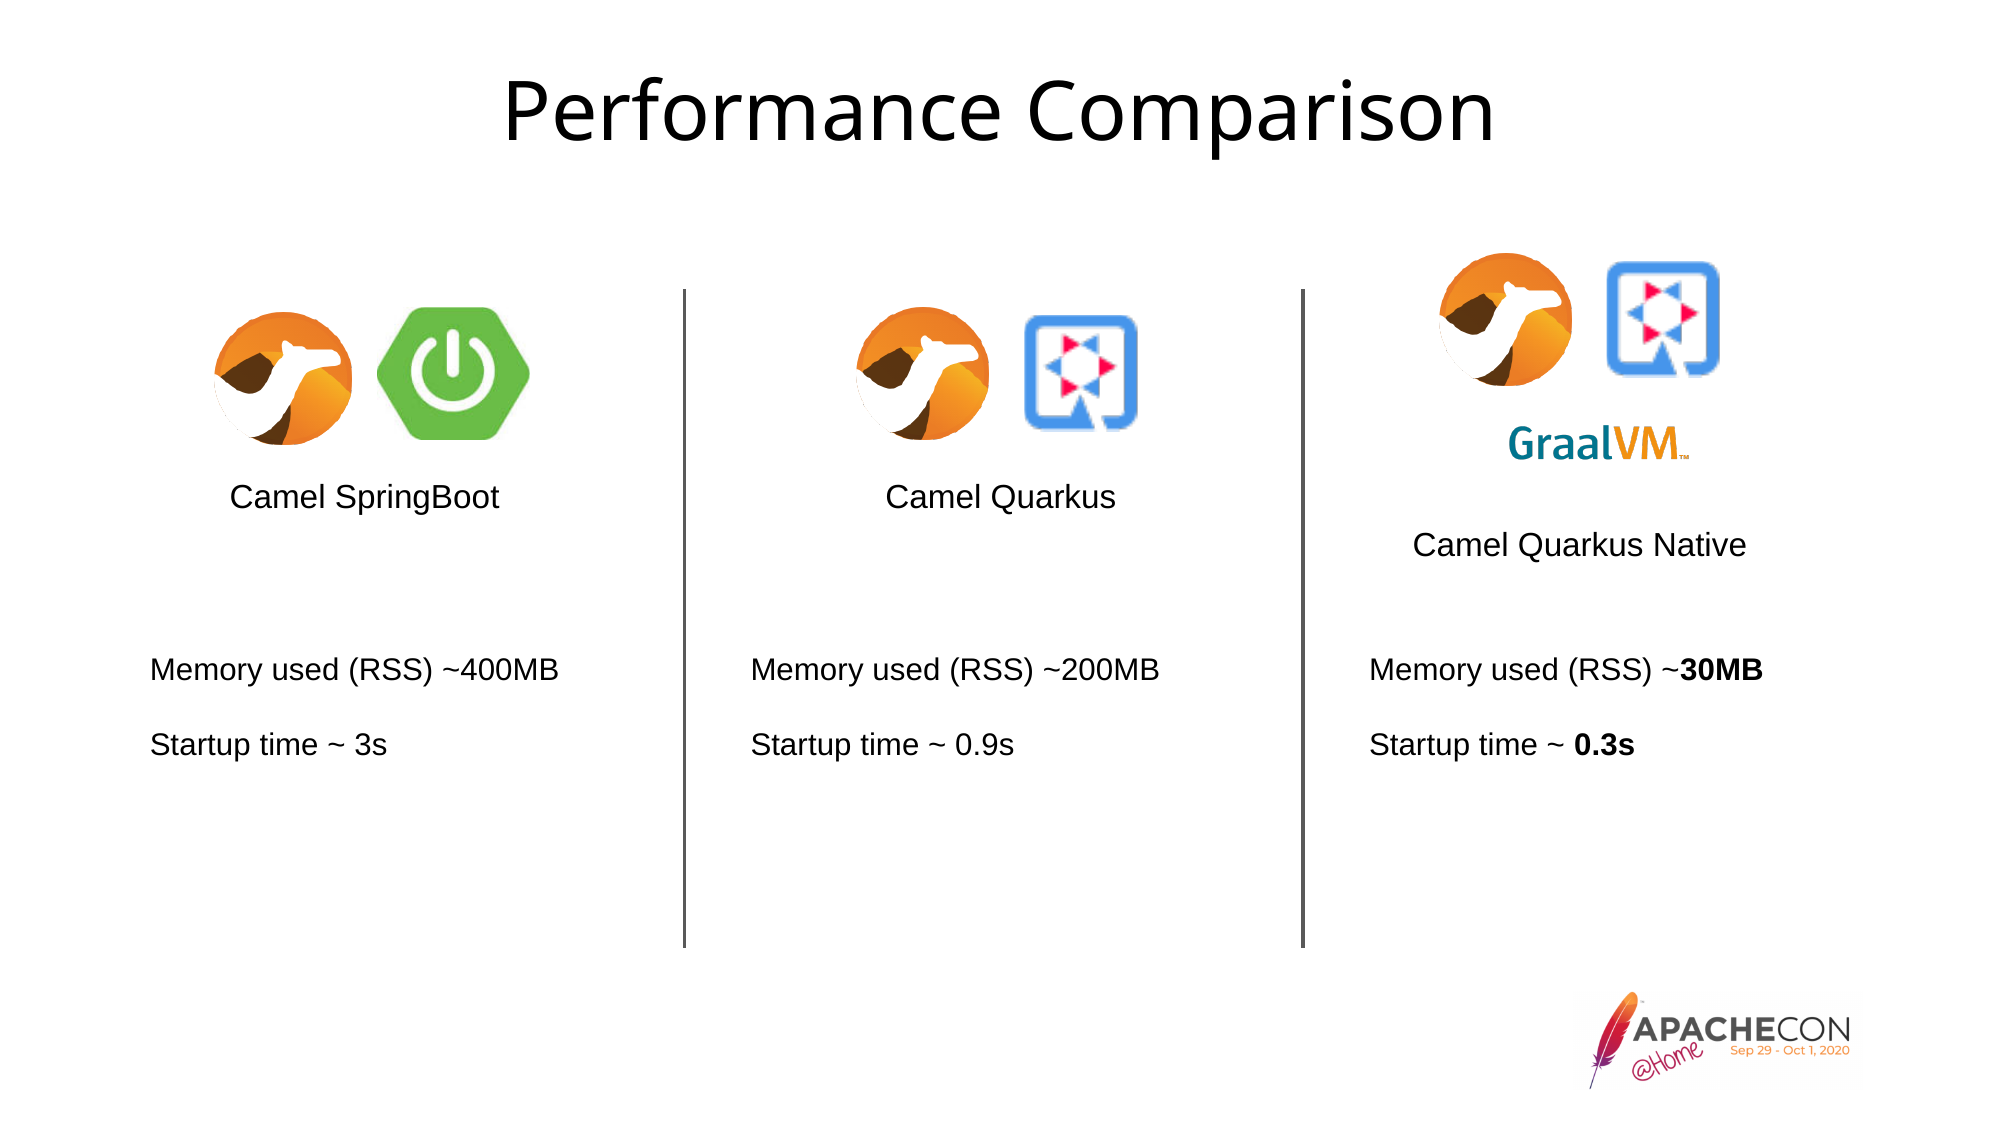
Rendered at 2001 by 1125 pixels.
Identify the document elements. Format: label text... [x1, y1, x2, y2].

text_box Camel SpringBoot [214, 460, 561, 527]
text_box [214, 306, 530, 445]
text_box Camel Quarkus Native [1397, 508, 1875, 591]
picture [1573, 991, 1863, 1090]
text_box Memory used (RSS) ~30MB Startup time ~ 0.3s [1354, 633, 1871, 826]
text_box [856, 306, 1157, 440]
picture [1475, 394, 1721, 501]
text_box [1439, 253, 1739, 386]
title Performance Comparison [137, 59, 1863, 167]
text_box Camel Quarkus [870, 460, 1193, 527]
text_box Memory used (RSS) ~200MB Startup time ~ 0.9s [735, 633, 1252, 826]
text_box Memory used (RSS) ~400MB Startup time ~ 3s [134, 633, 651, 826]
